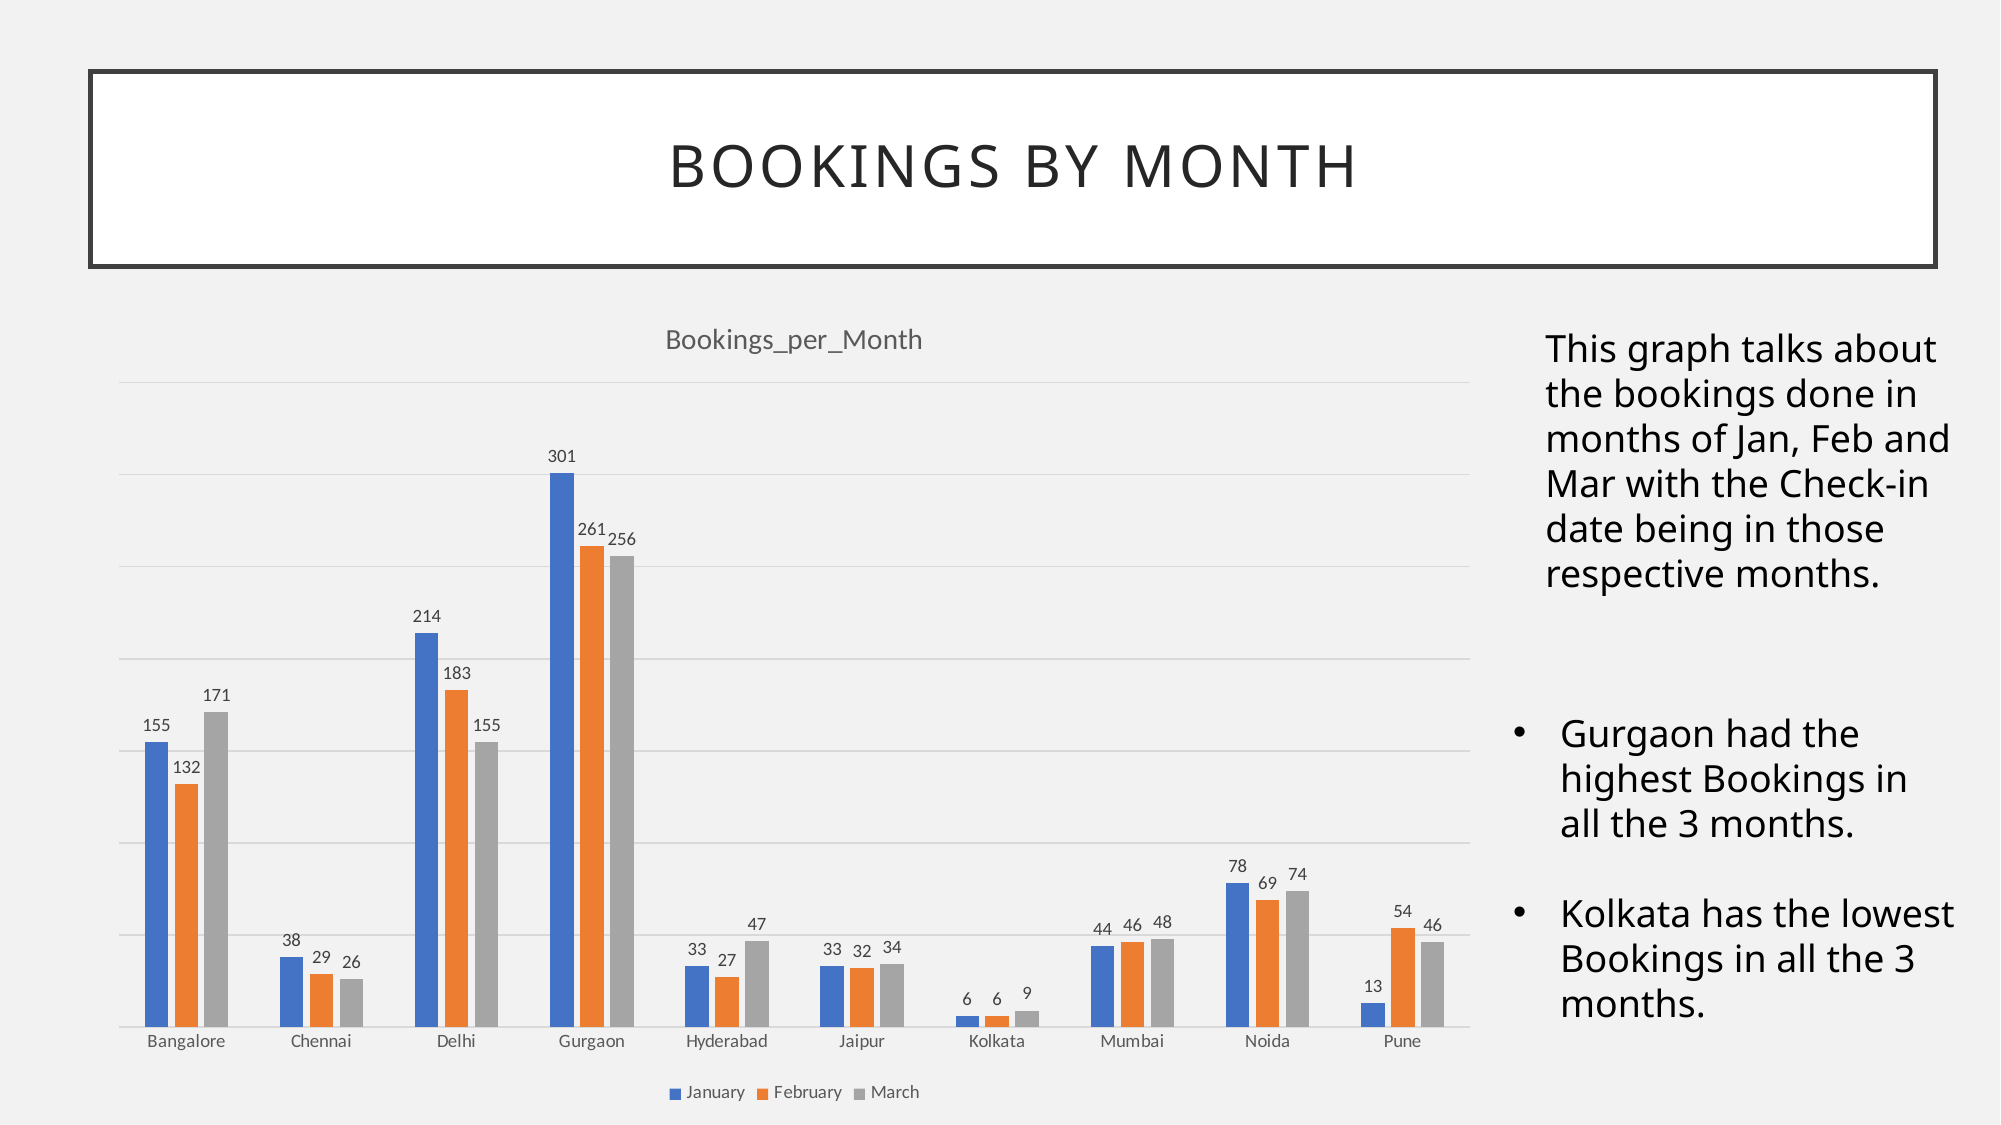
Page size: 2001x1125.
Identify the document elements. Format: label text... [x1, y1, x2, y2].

title Bookings by Month [88, 69, 1938, 269]
text_box Gurgaon had the highest Bookings in all the 3 months. Kolkata has the lowest Bookings in all the 3 months. [1499, 702, 1971, 1032]
chart [90, 294, 1499, 1110]
text_box This graph talks about the bookings done in months of Jan, Feb and Mar with the Check-in date being in those respective months. [1530, 317, 1984, 603]
